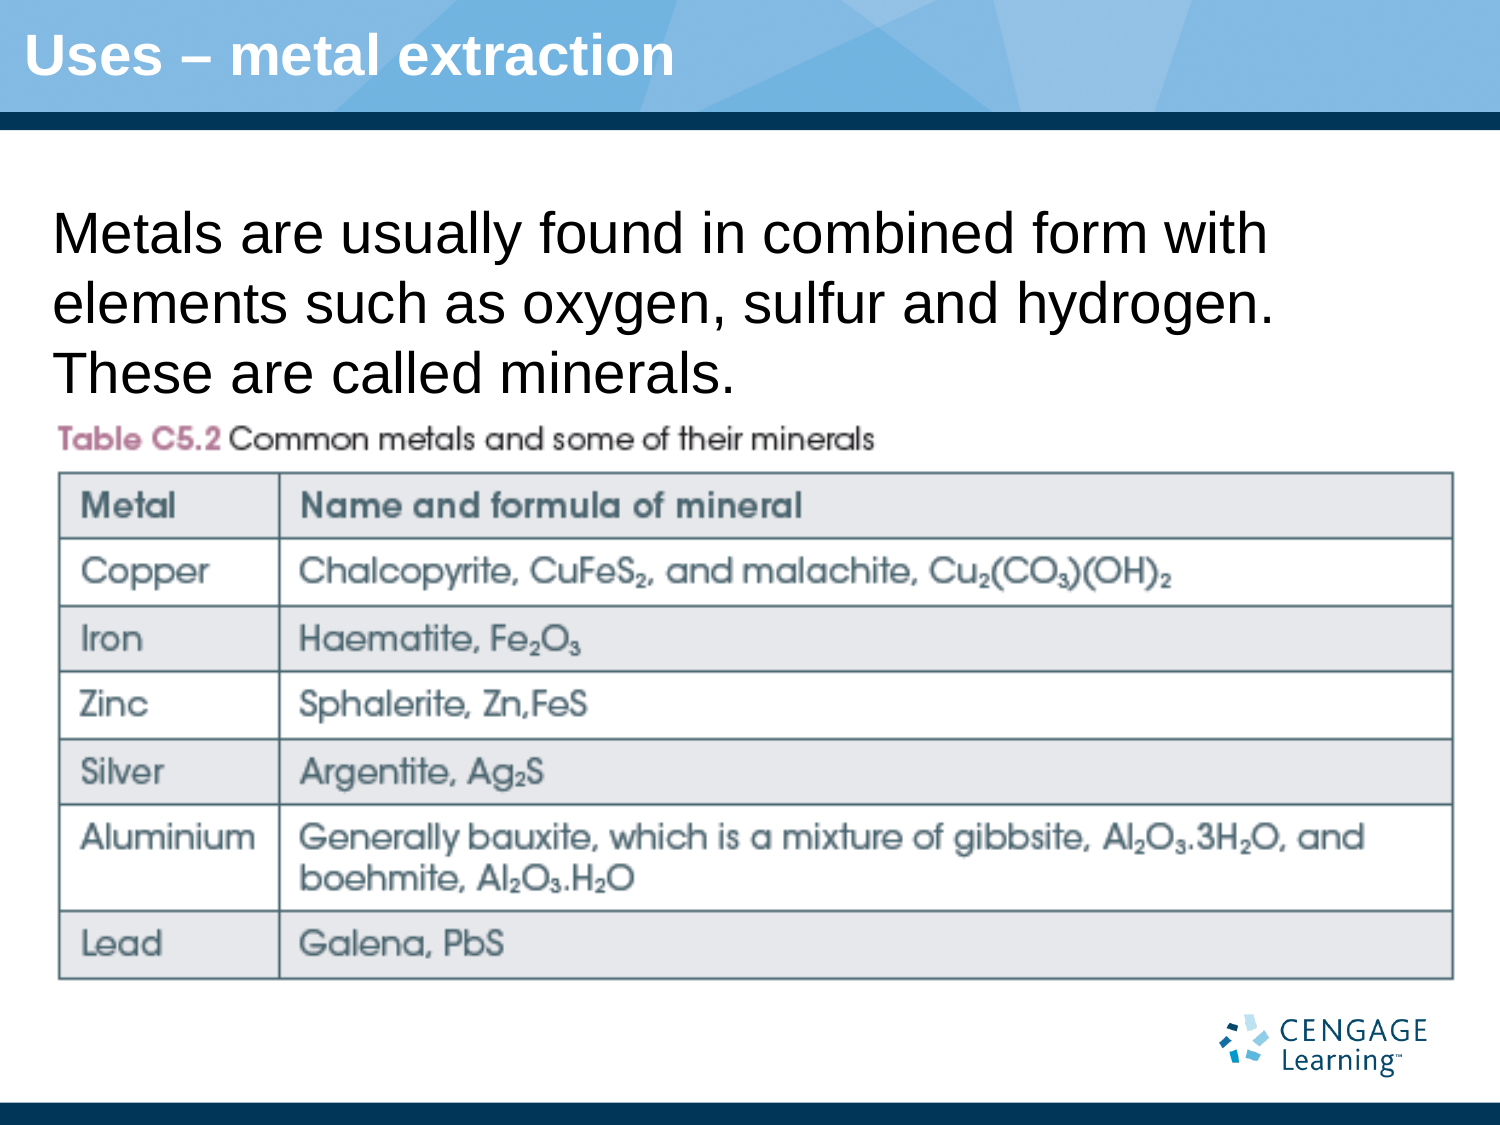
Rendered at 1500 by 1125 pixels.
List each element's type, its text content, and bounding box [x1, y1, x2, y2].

text_box Metals are usually found in combined form with elements such as oxygen, sulfur and hydrogen. These are called minerals. [37, 187, 1400, 411]
picture [0, 0, 1500, 112]
title Uses – metal extraction [24, 24, 1413, 100]
picture [37, 412, 1474, 1101]
